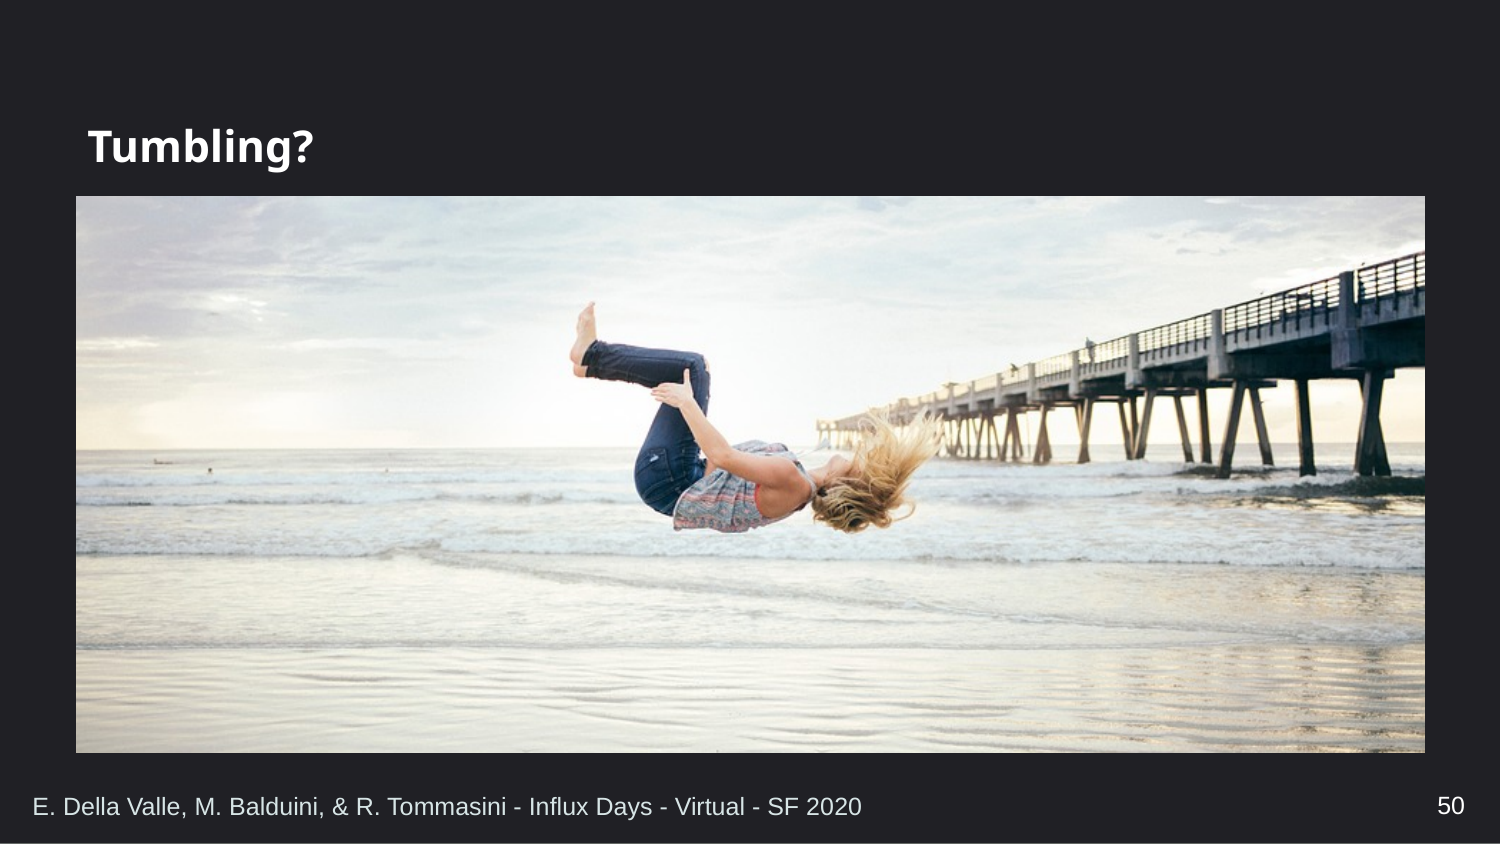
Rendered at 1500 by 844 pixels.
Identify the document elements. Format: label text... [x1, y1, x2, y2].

footer E. Della Valle, M. Balduini, & R. Tommasini - Influx Days - Virtual - SF 2020 [17, 783, 1135, 828]
title Tumbling? [76, 99, 1423, 194]
picture [75, 195, 1447, 753]
slide_number 50 [1142, 782, 1481, 828]
